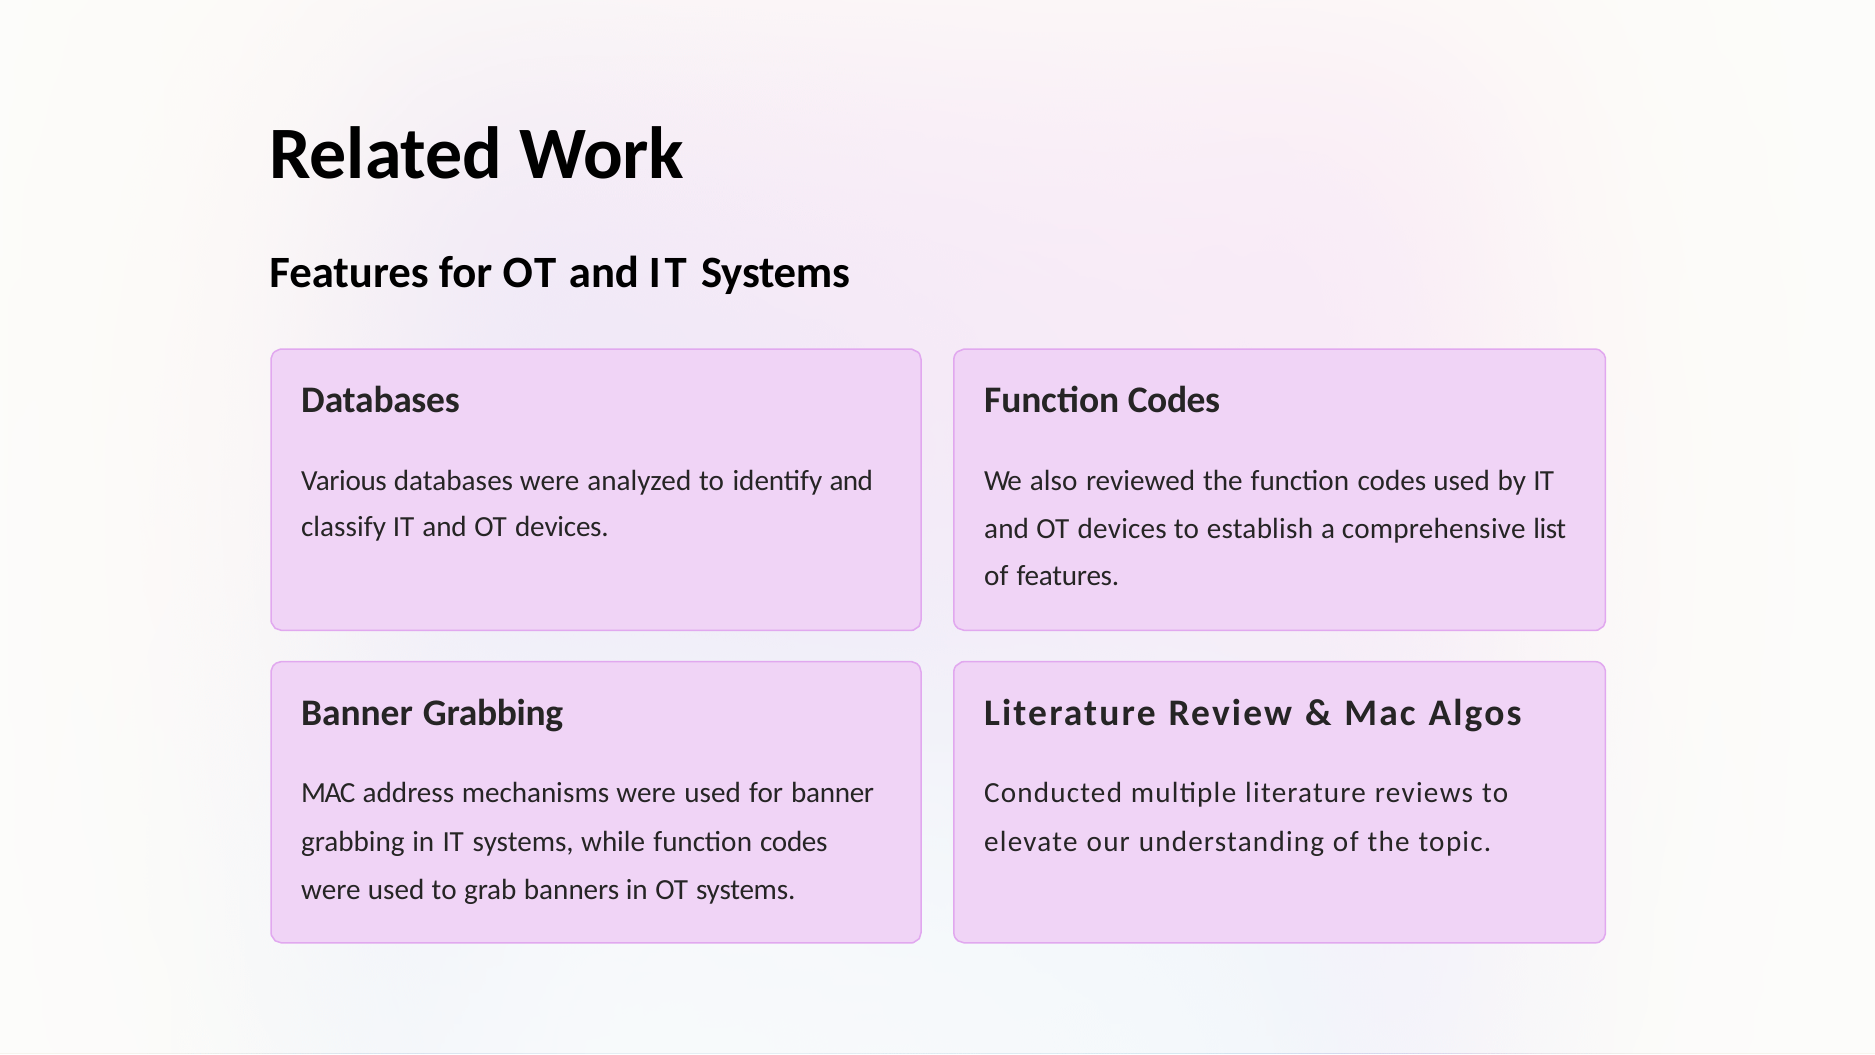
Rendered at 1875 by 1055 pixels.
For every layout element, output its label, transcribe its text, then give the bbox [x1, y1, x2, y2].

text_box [952, 348, 1607, 632]
text_box Features for OT and IT Systems [267, 240, 868, 297]
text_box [270, 660, 923, 944]
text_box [952, 660, 1607, 944]
title Related Work [248, 69, 1627, 281]
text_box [270, 348, 923, 632]
